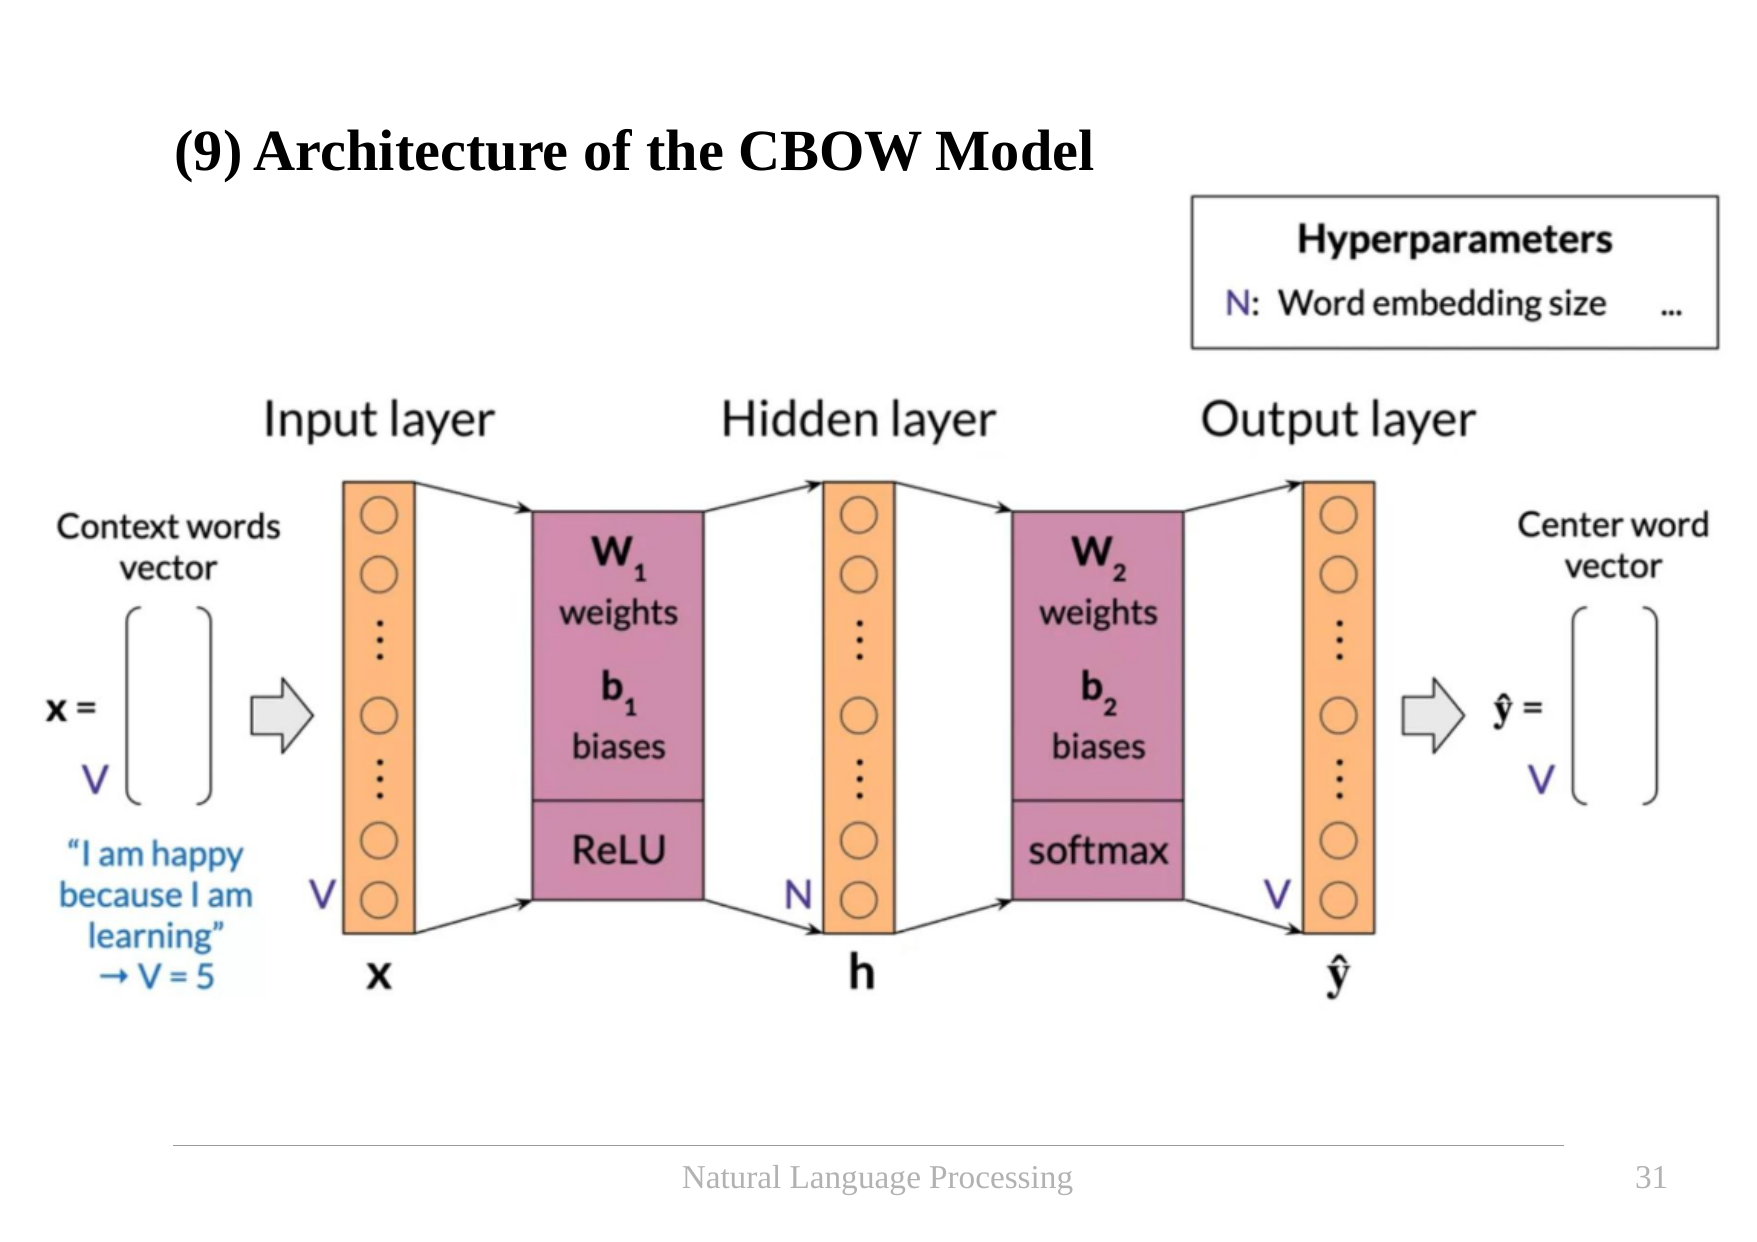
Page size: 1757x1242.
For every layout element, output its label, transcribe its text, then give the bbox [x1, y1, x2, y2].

text_box (9) Architecture of the CBOW Model [172, 110, 1229, 183]
picture [1181, 149, 1751, 365]
footer Natural Language Processing [597, 1154, 1160, 1196]
picture [0, 369, 1751, 1035]
slide_number 31 [1264, 1154, 1669, 1196]
